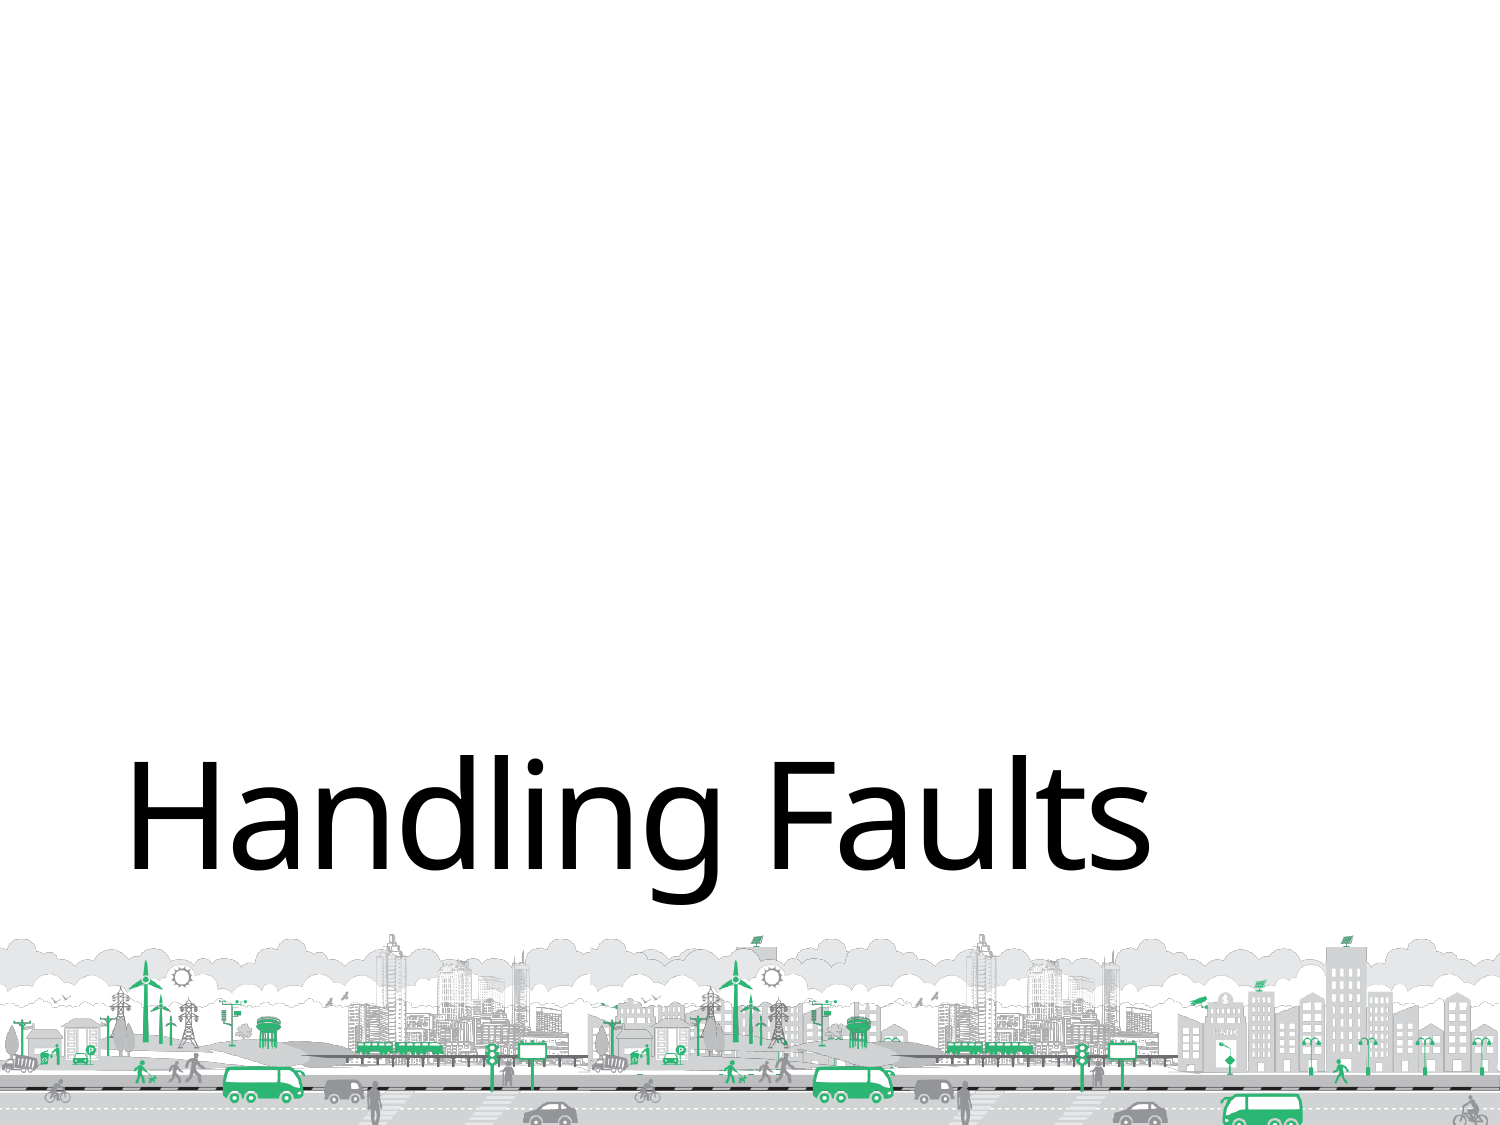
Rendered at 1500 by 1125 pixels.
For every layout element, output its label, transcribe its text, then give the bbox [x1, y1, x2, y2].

title Handling Faults [105, 732, 1231, 929]
picture [0, 924, 1500, 1125]
